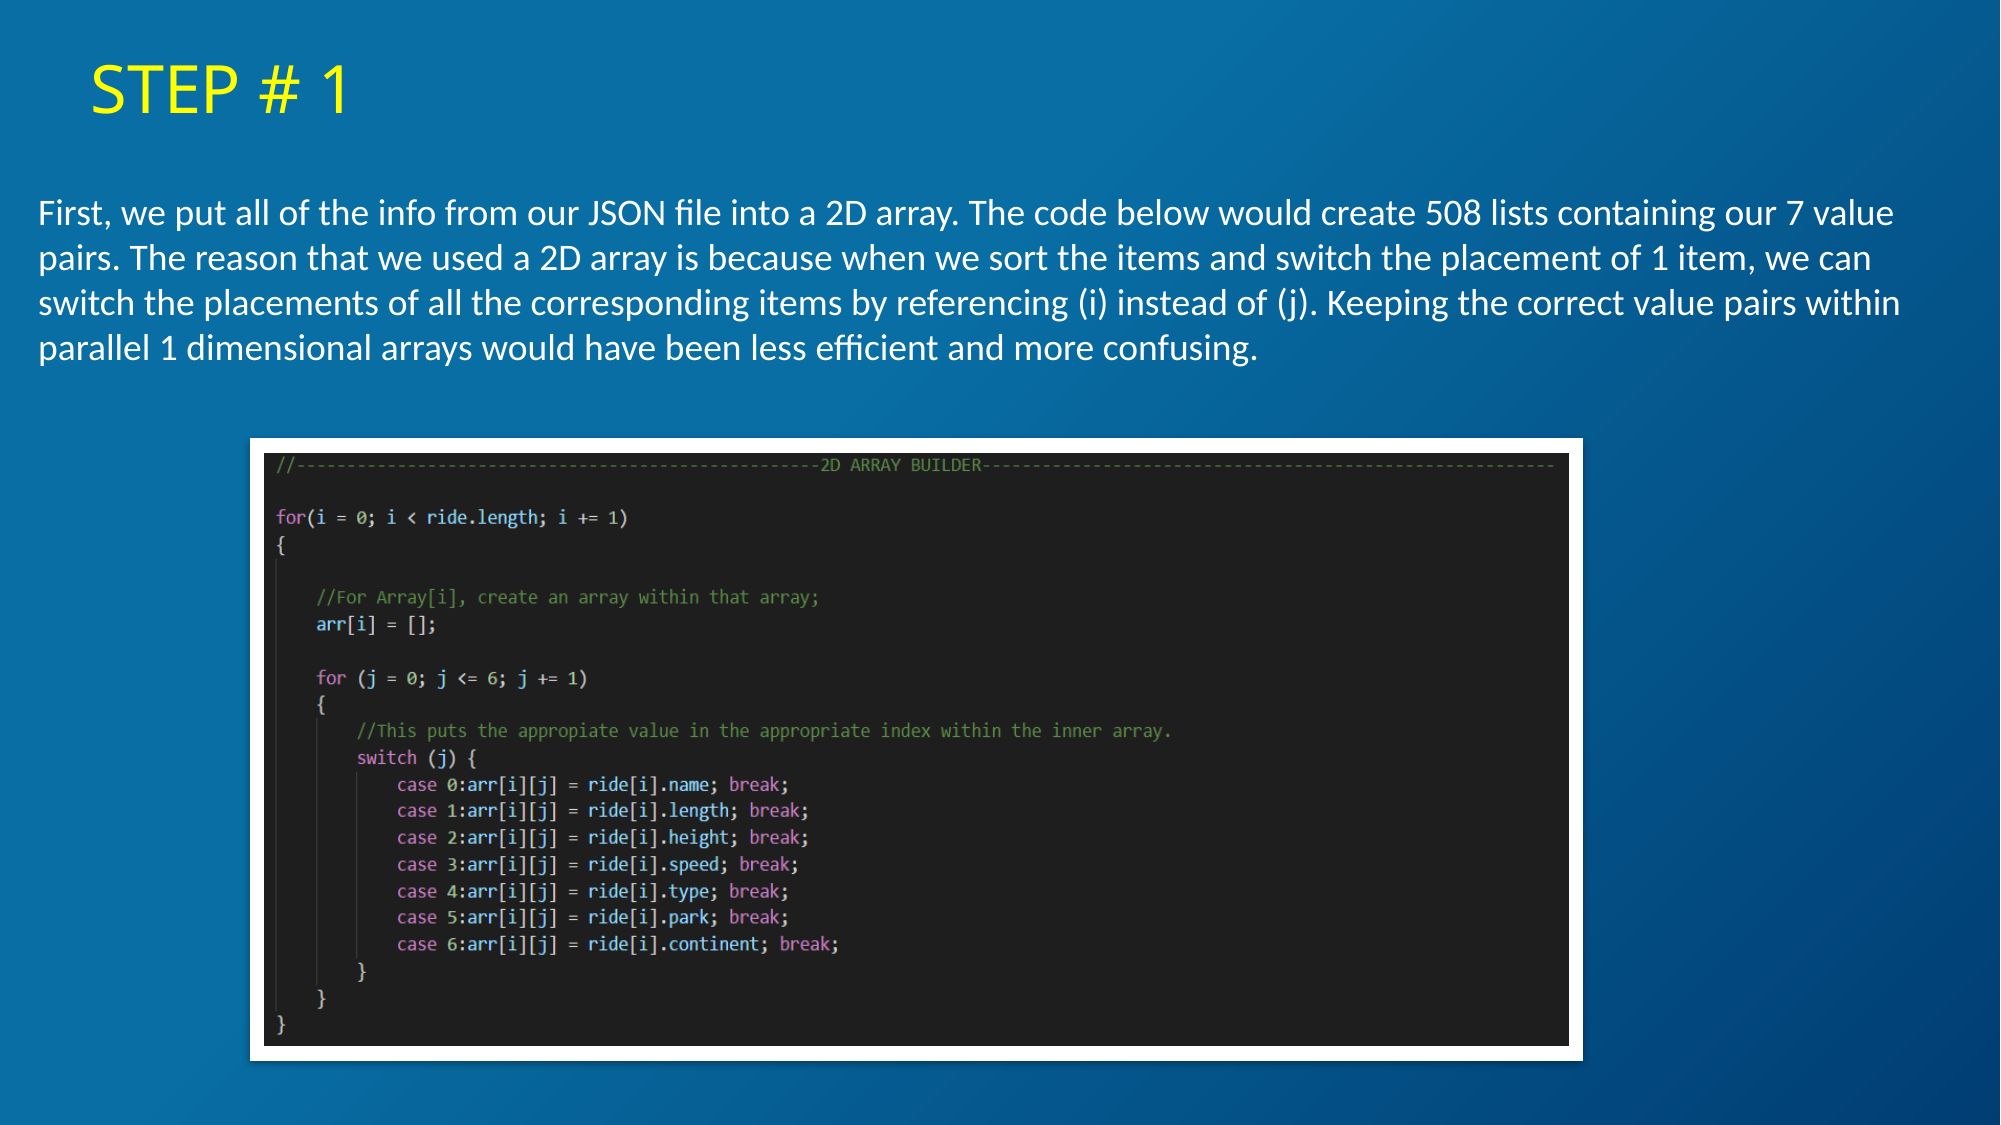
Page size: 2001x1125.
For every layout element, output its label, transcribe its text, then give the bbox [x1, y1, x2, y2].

text_box First, we put all of the info from our JSON file into a 2D array. The code below would create 508 lists containing our 7 value pairs. The reason that we used a 2D array is because when we sort the items and switch the placement of 1 item, we can switch the placements of all the corresponding items by referencing (i) instead of (j). Keeping the correct value pairs within parallel 1 dimensional arrays would have been less efficient and more confusing. [23, 135, 1926, 421]
text_box STEP # 1 [75, 39, 582, 135]
picture [264, 452, 1569, 1047]
